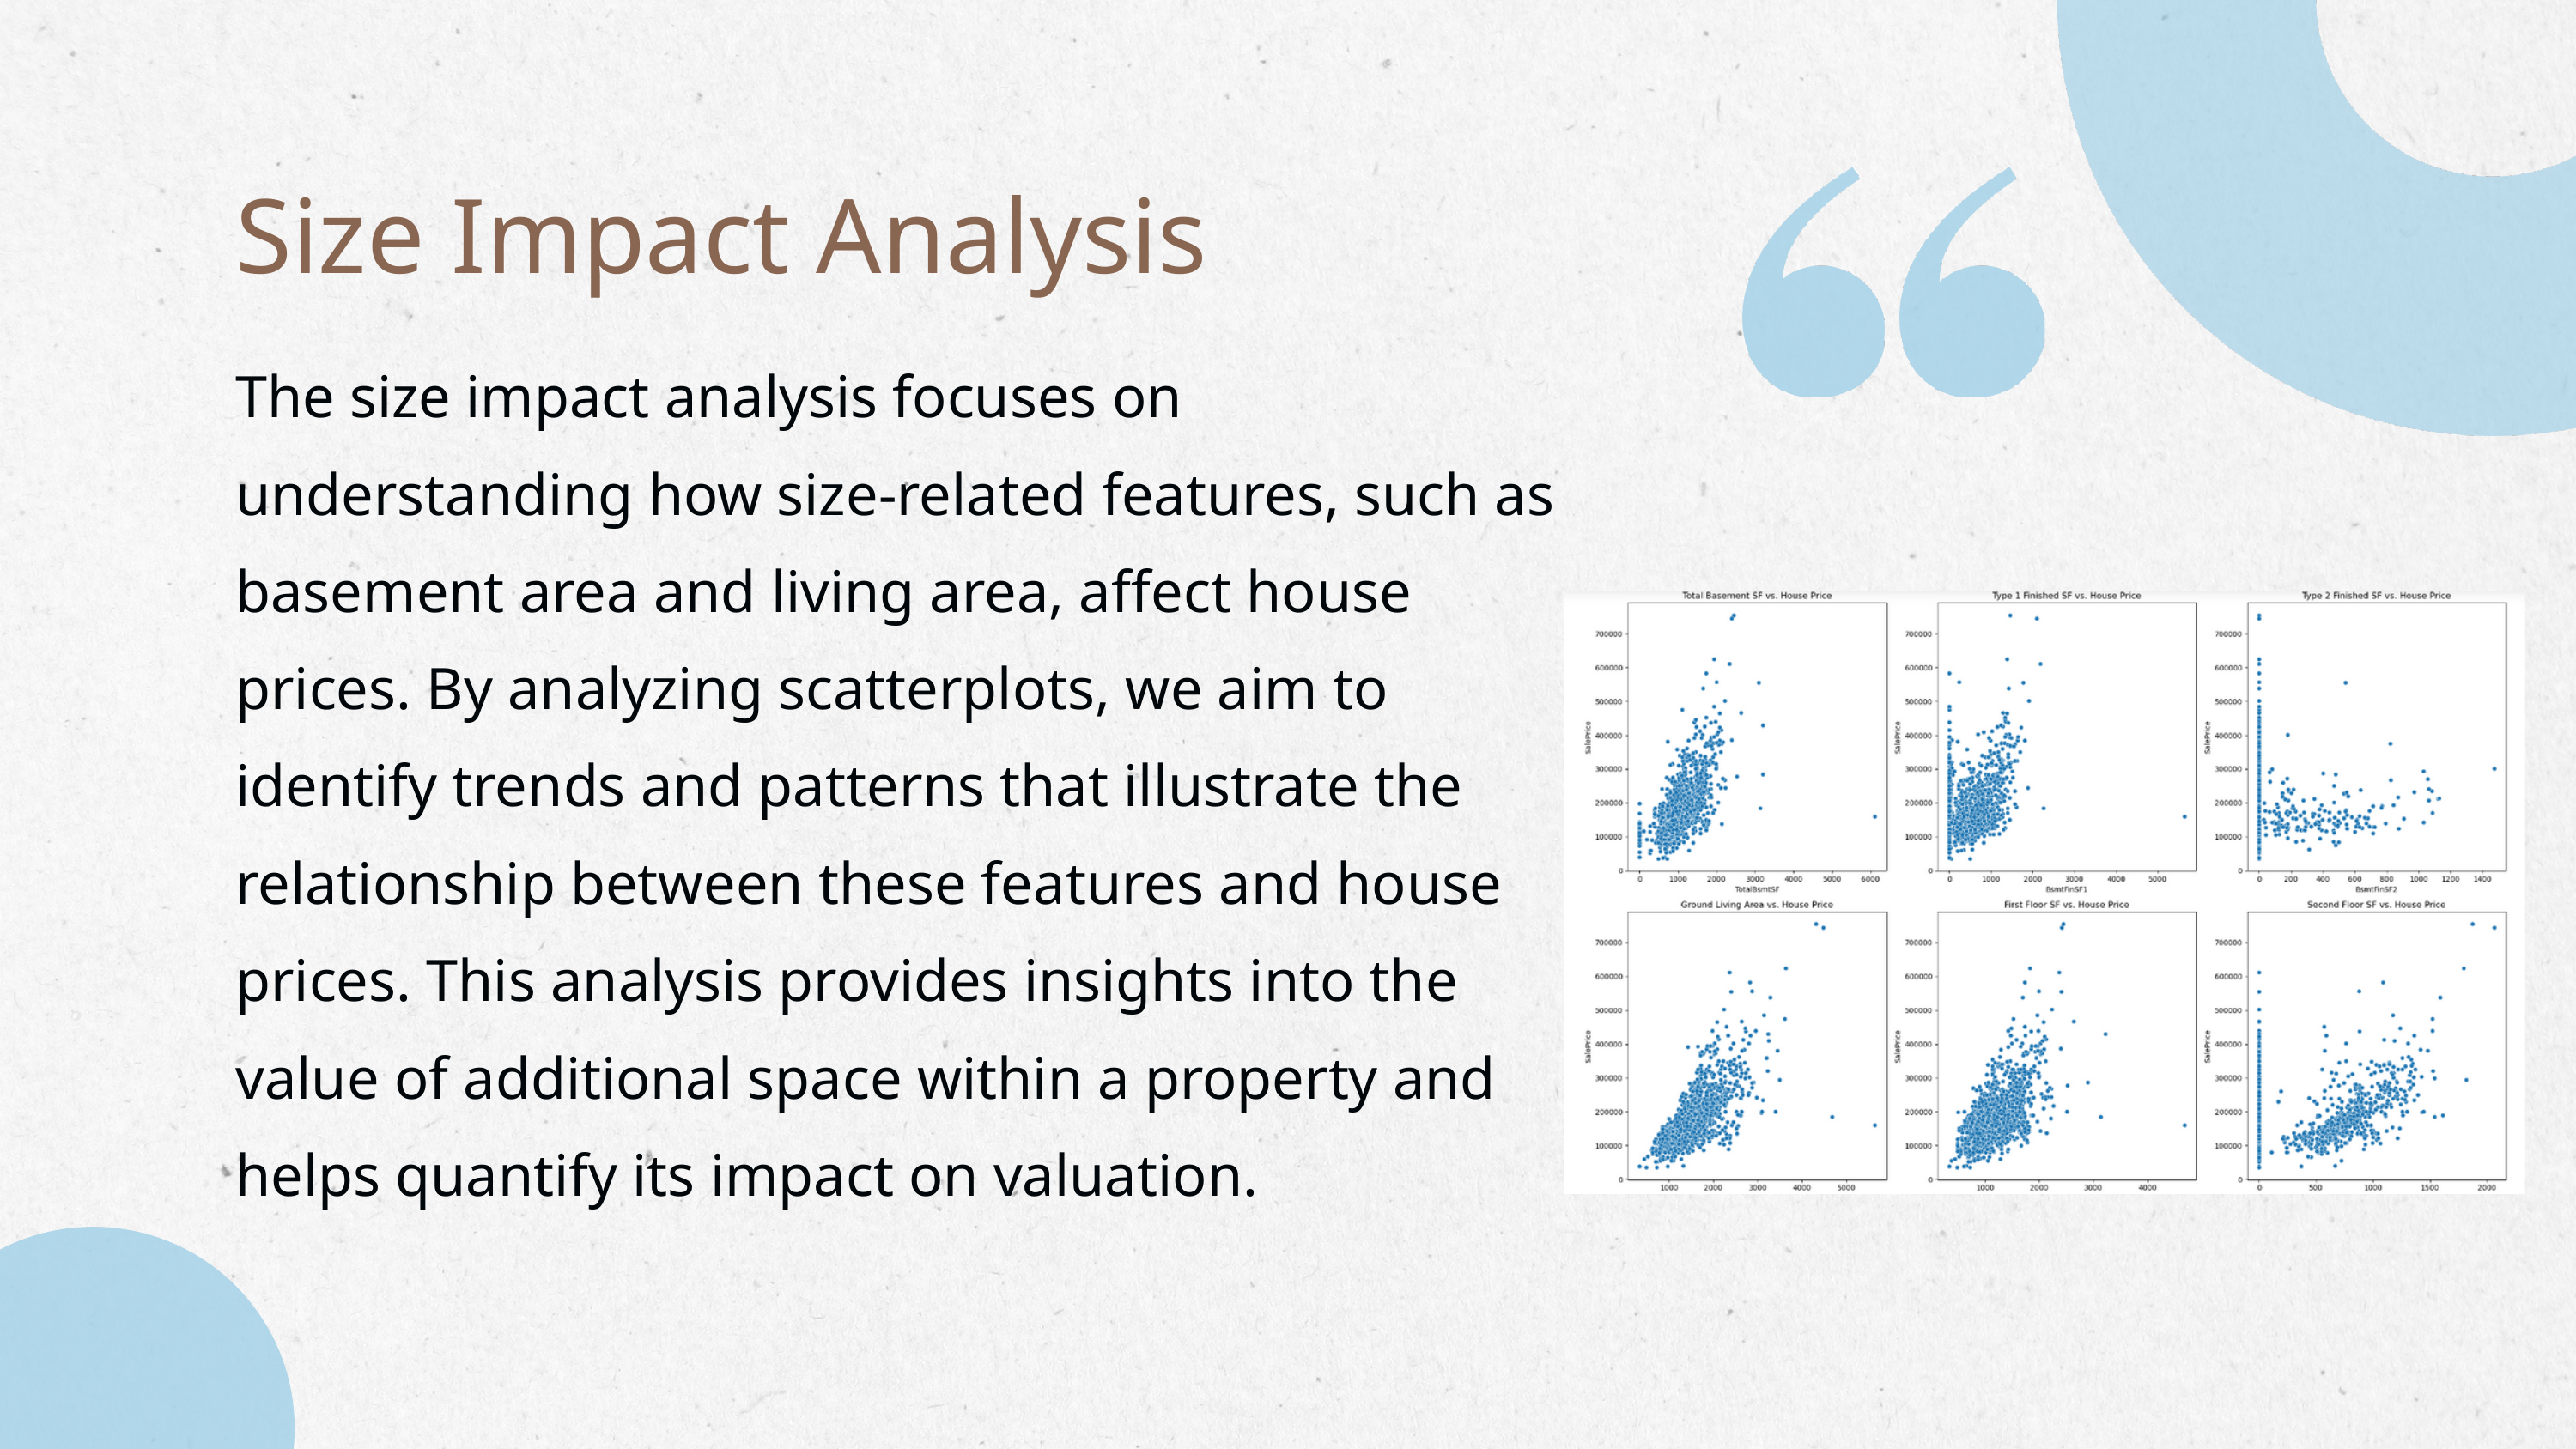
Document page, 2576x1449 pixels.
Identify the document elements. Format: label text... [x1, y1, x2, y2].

text_box Size Impact Analysis [235, 152, 1489, 294]
text_box [1565, 591, 2525, 1194]
text_box [0, 0, 2576, 1449]
text_box The size impact analysis focuses on understanding how size-related features, such as basement area and living area, affect house prices. By analyzing scatterplots, we aim to identify trends and patterns that illustrate the relationship between these features and house prices. This analysis provides insights into the value of additional space within a property and helps quantify its impact on valuation. [235, 331, 1565, 1208]
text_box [0, 1226, 295, 1449]
text_box [1742, 167, 2014, 397]
text_box [2014, 0, 2576, 478]
